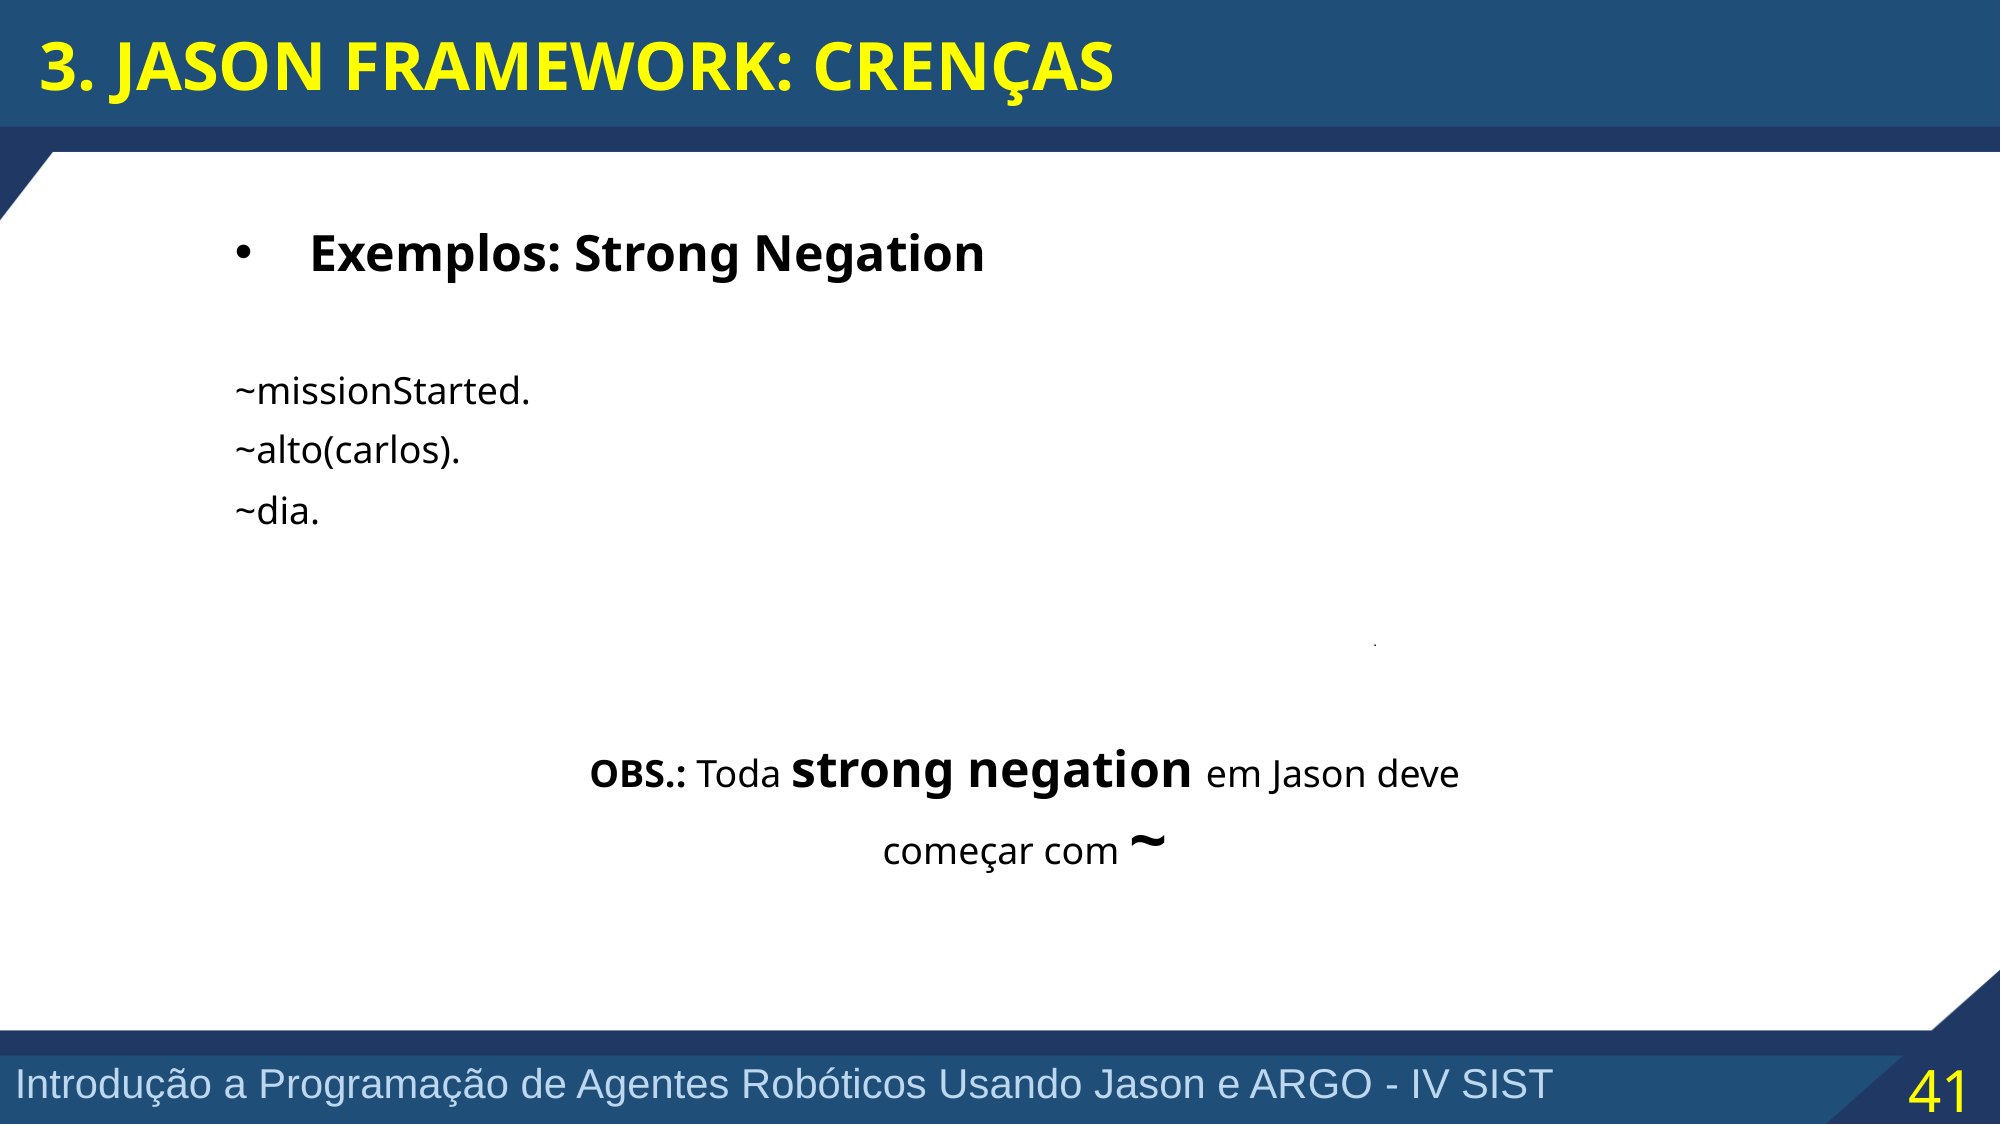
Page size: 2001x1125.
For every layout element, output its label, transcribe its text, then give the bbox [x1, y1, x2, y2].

picture [0, 0, 2000, 1124]
text_box ~missionStarted. [220, 360, 714, 420]
text_box Exemplos: Strong Negation [220, 214, 1496, 290]
text_box OBS.: Toda strong negation em Jason deve começar com ~ [571, 730, 1478, 885]
text_box ~alto(carlos). [220, 420, 714, 479]
text_box 3. JASON FRAMEWORK: CRENÇAS [24, 16, 2000, 112]
text_box ~dia. [220, 479, 504, 540]
